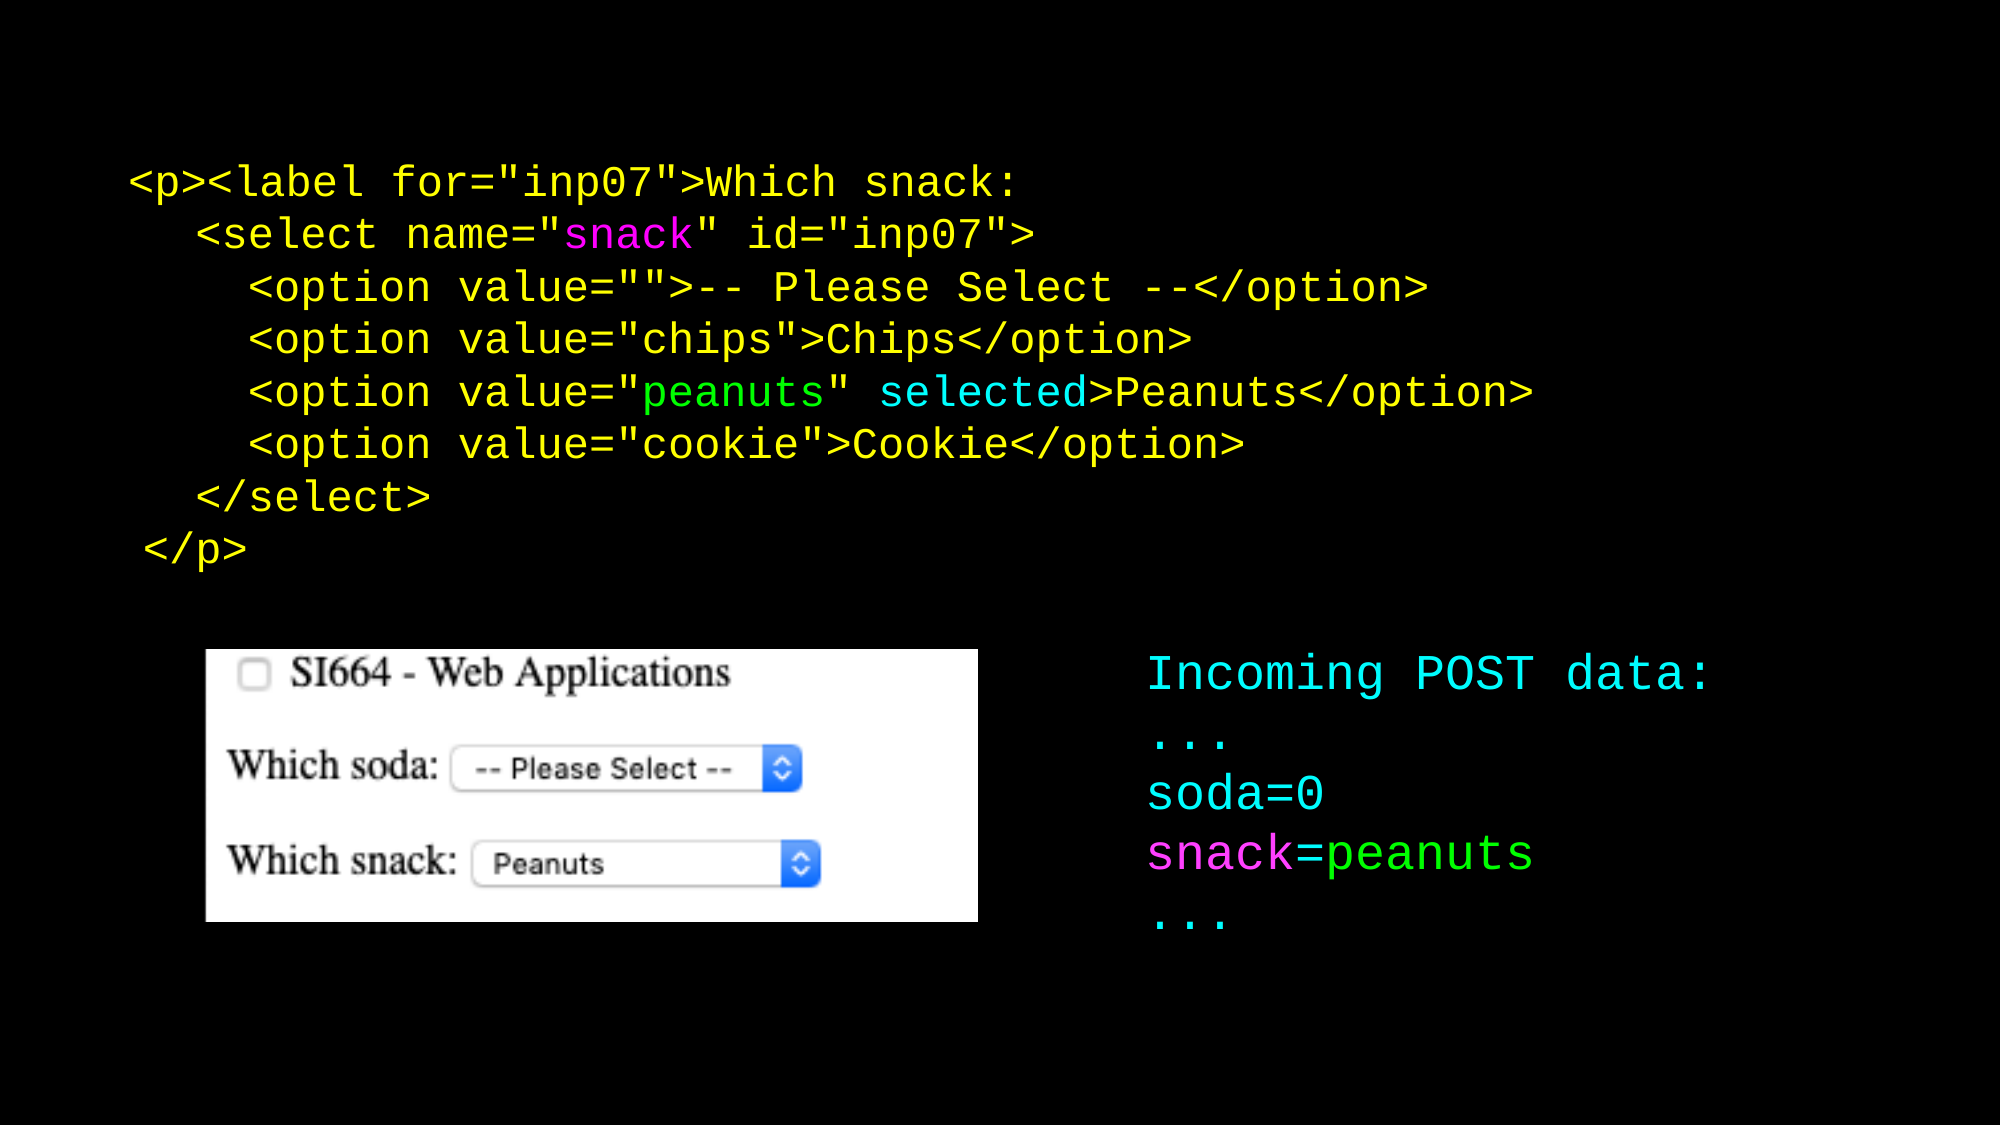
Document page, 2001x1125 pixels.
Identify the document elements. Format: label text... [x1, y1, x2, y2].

text_box <p><label for="inp07">Which snack: <select name="snack" id="inp07"> <option value="">-- Please Select --</option> <option value="chips">Chips</option> <option value="peanuts" selected>Peanuts</option> <option value="cookie">Cookie</option> </select> </p> [116, 162, 1792, 563]
text_box Incoming POST data: ... soda=0 snack=peanuts ... [1130, 631, 1894, 947]
picture [116, 649, 978, 922]
